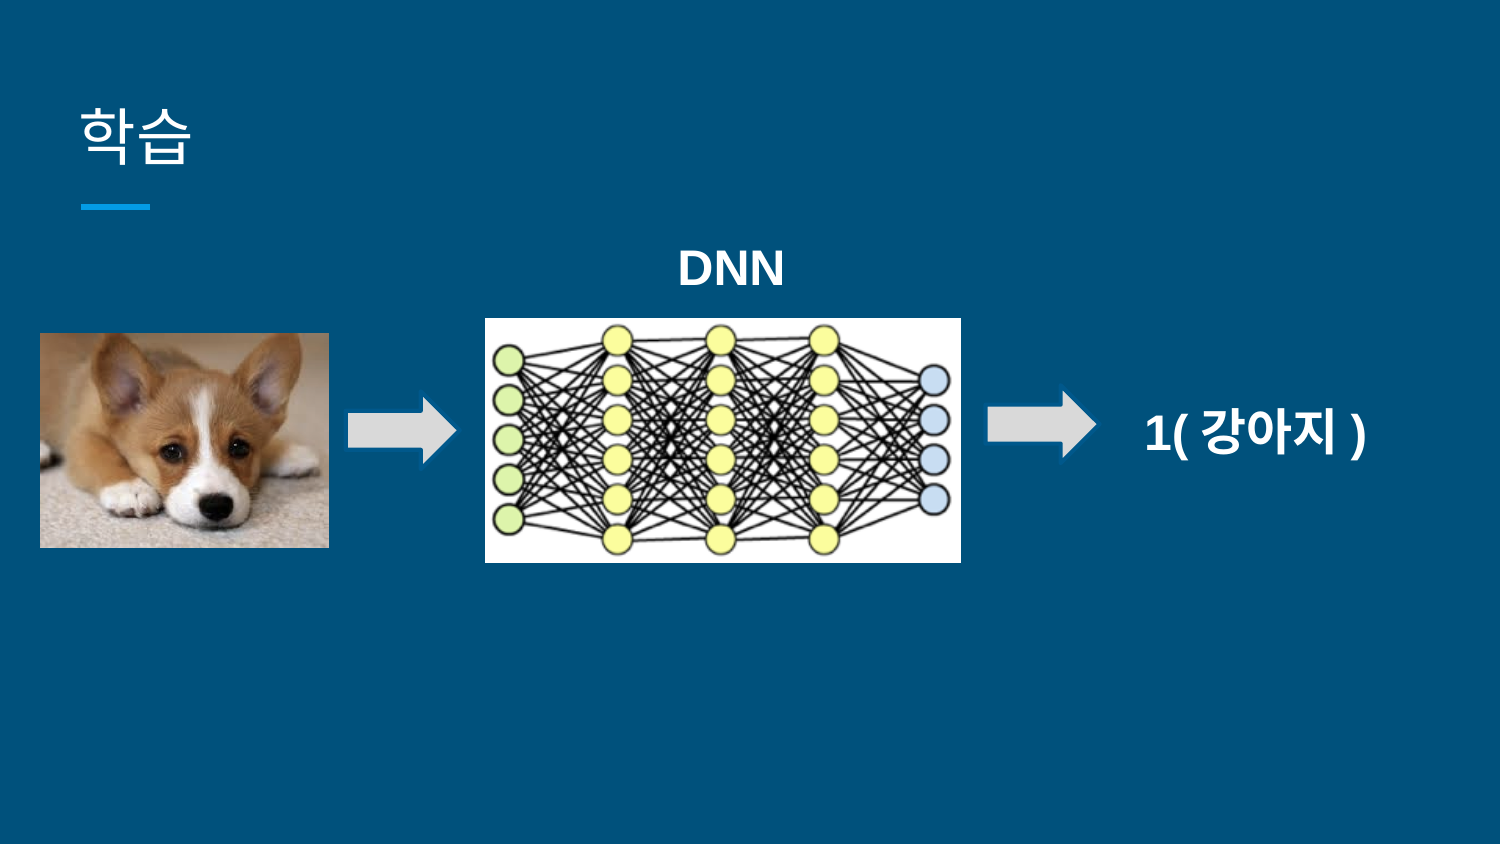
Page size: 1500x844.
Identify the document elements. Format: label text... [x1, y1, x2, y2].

text_box 1(강아지) [1099, 385, 1412, 484]
picture [41, 334, 328, 547]
picture [486, 319, 960, 562]
text_box [983, 383, 1102, 466]
text_box [343, 389, 462, 472]
title 학습 [63, 75, 1437, 188]
text_box DNN [642, 220, 821, 317]
